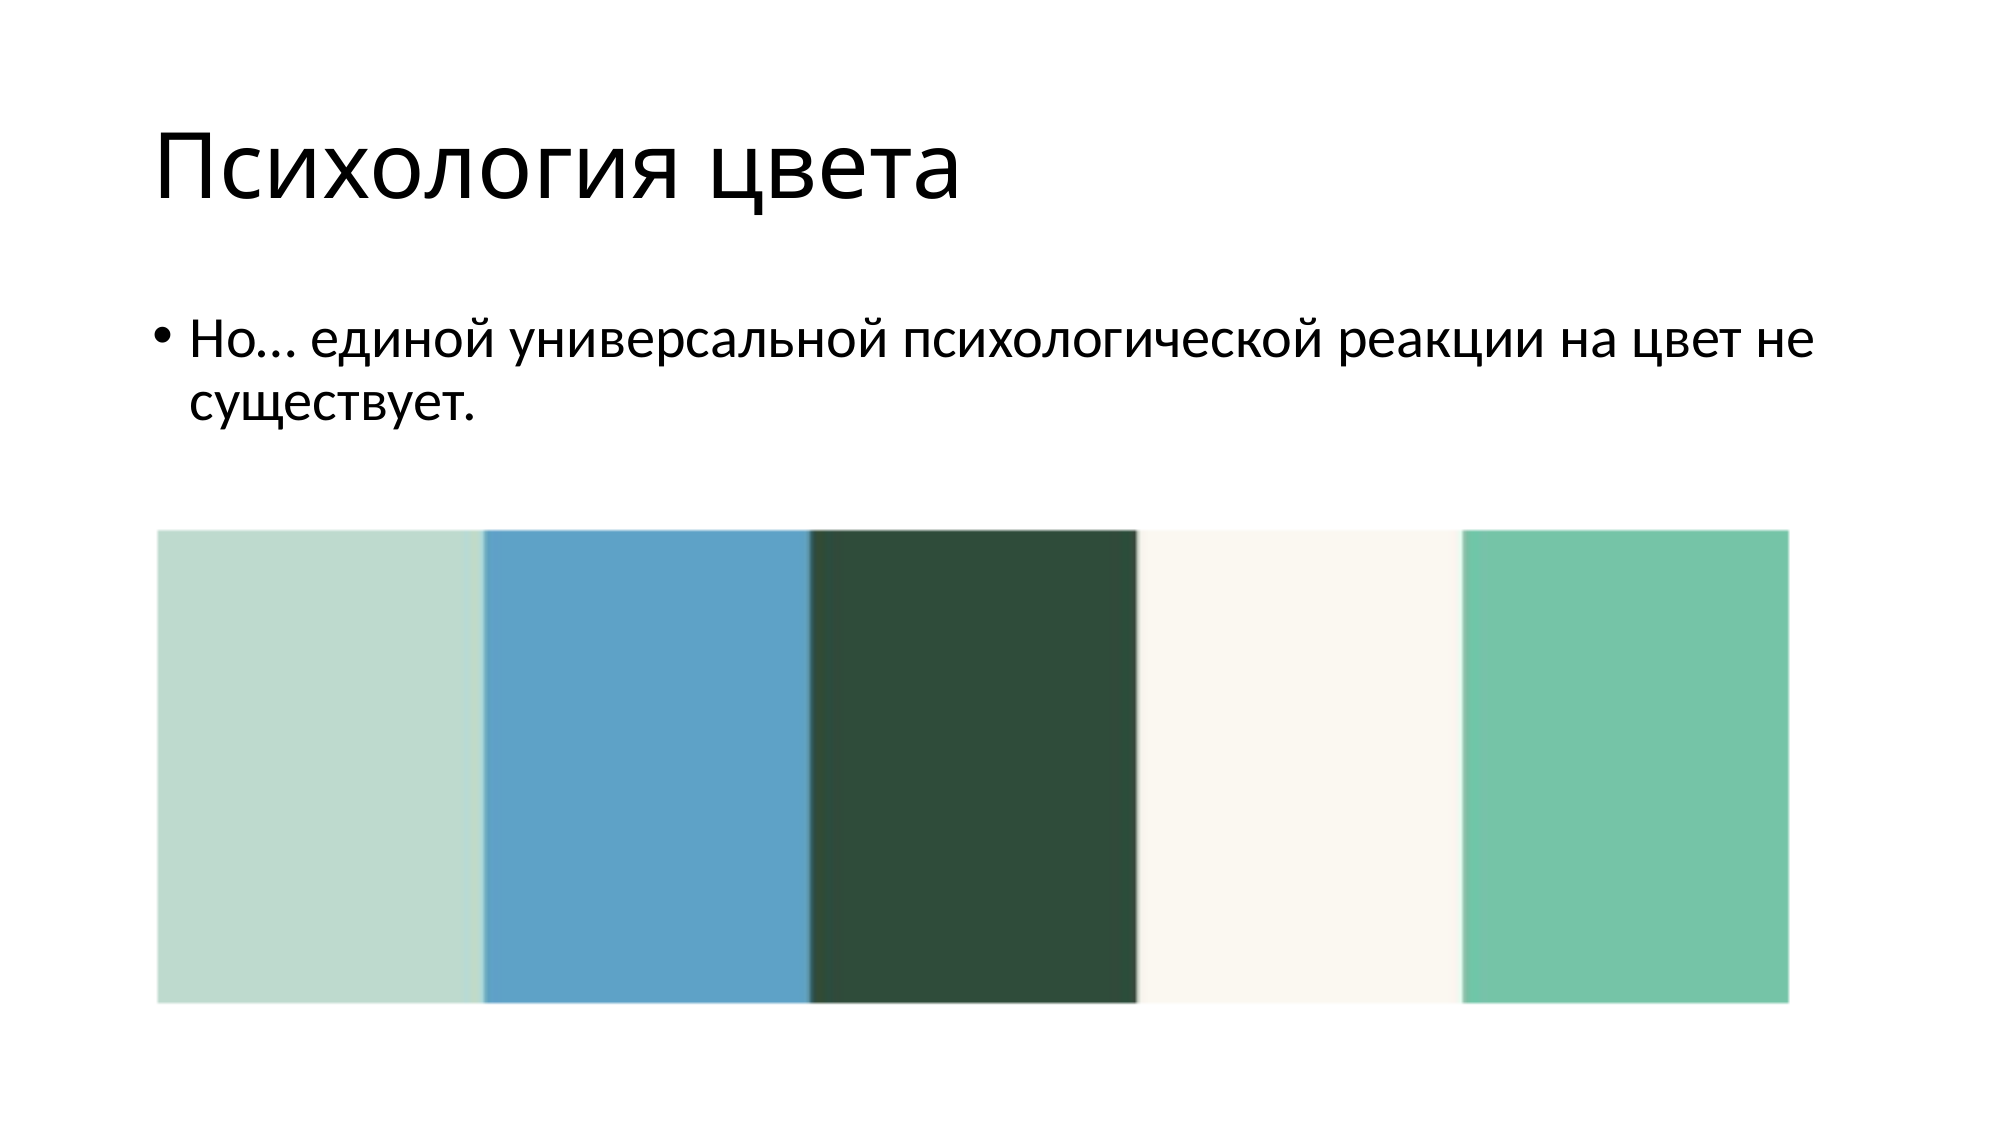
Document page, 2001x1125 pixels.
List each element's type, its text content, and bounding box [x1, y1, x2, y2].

title Психология цвета [137, 59, 1863, 278]
picture [149, 525, 1806, 1014]
list Но… единой универсальной психологической реакции на цвет не существует. [137, 299, 1863, 1014]
